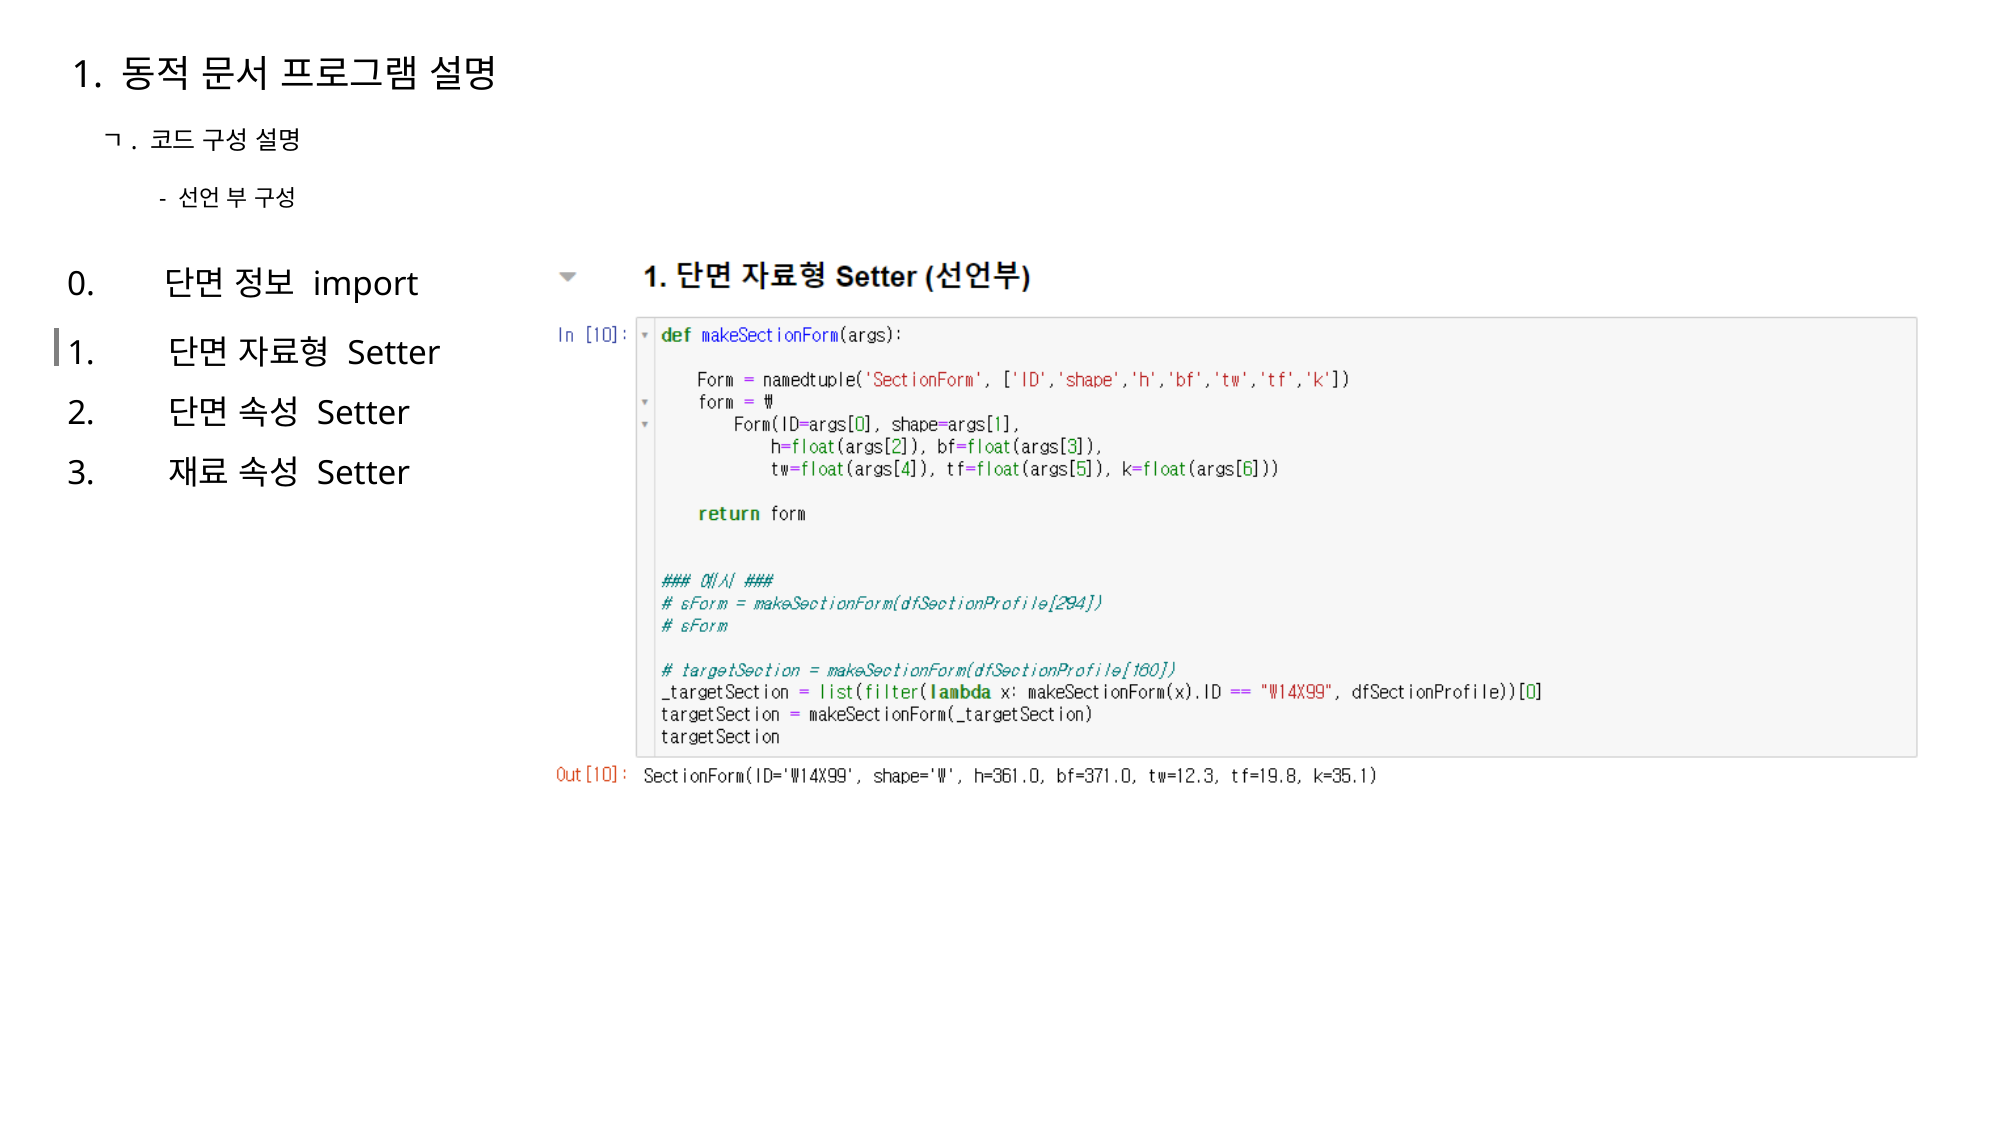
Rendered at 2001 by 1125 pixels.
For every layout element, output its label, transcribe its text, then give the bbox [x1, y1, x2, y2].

text_box 0. 단면 정보 import [52, 254, 434, 310]
text_box 1. 동적 문서 프로그램 설명 [56, 42, 514, 103]
picture [514, 254, 1923, 788]
text_box - 선언 부 구성 [144, 176, 313, 219]
text_box ㄱ. 코드 구성 설명 [87, 117, 317, 162]
text_box 단면 자료형 Setter 단면 속성 Setter 재료 속성 Setter [52, 304, 456, 499]
